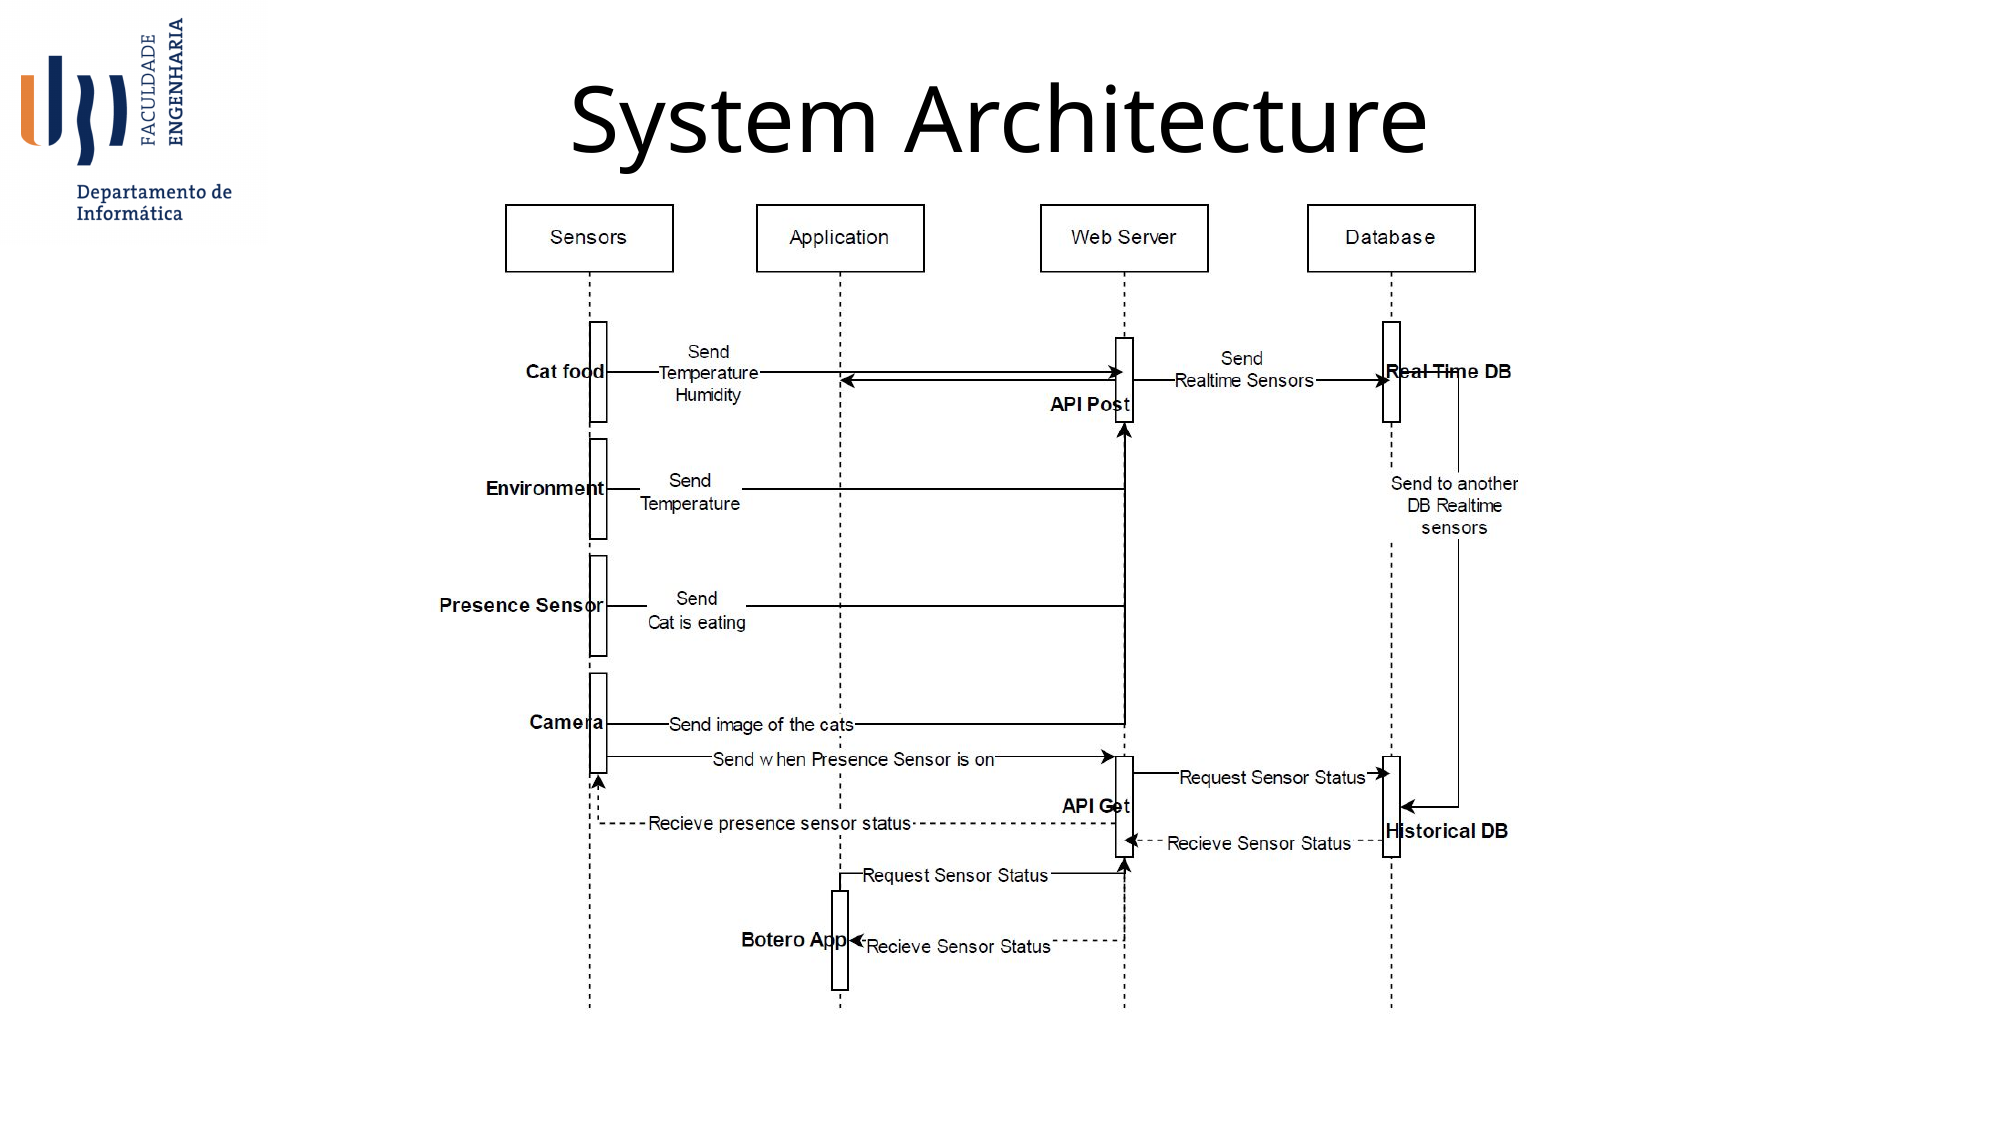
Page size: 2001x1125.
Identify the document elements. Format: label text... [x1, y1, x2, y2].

text_box System Architecture [268, 56, 1750, 190]
picture [431, 188, 1542, 1020]
picture [0, 0, 268, 245]
